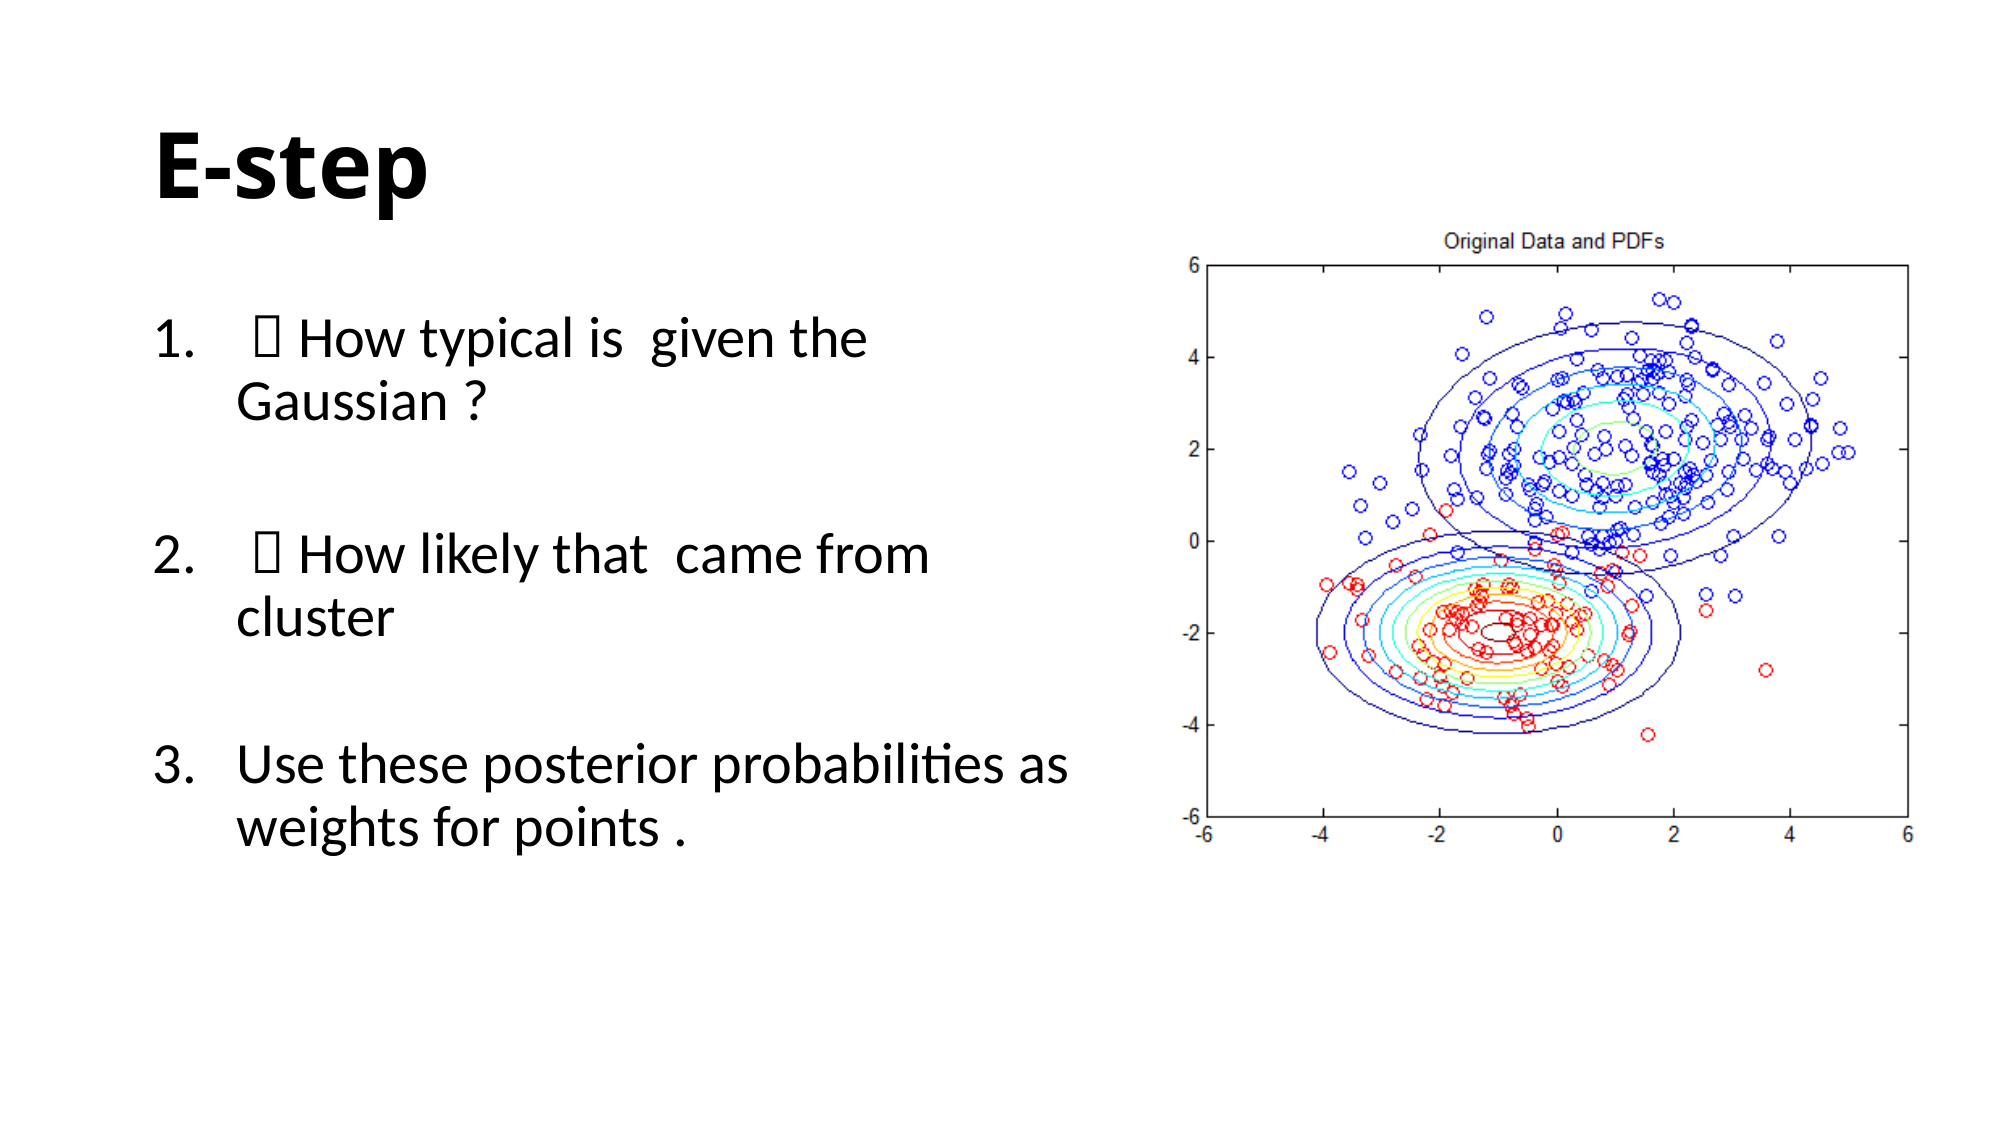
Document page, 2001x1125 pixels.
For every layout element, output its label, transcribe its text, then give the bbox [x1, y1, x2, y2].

title E-step [137, 59, 1863, 278]
picture [1176, 214, 1935, 860]
